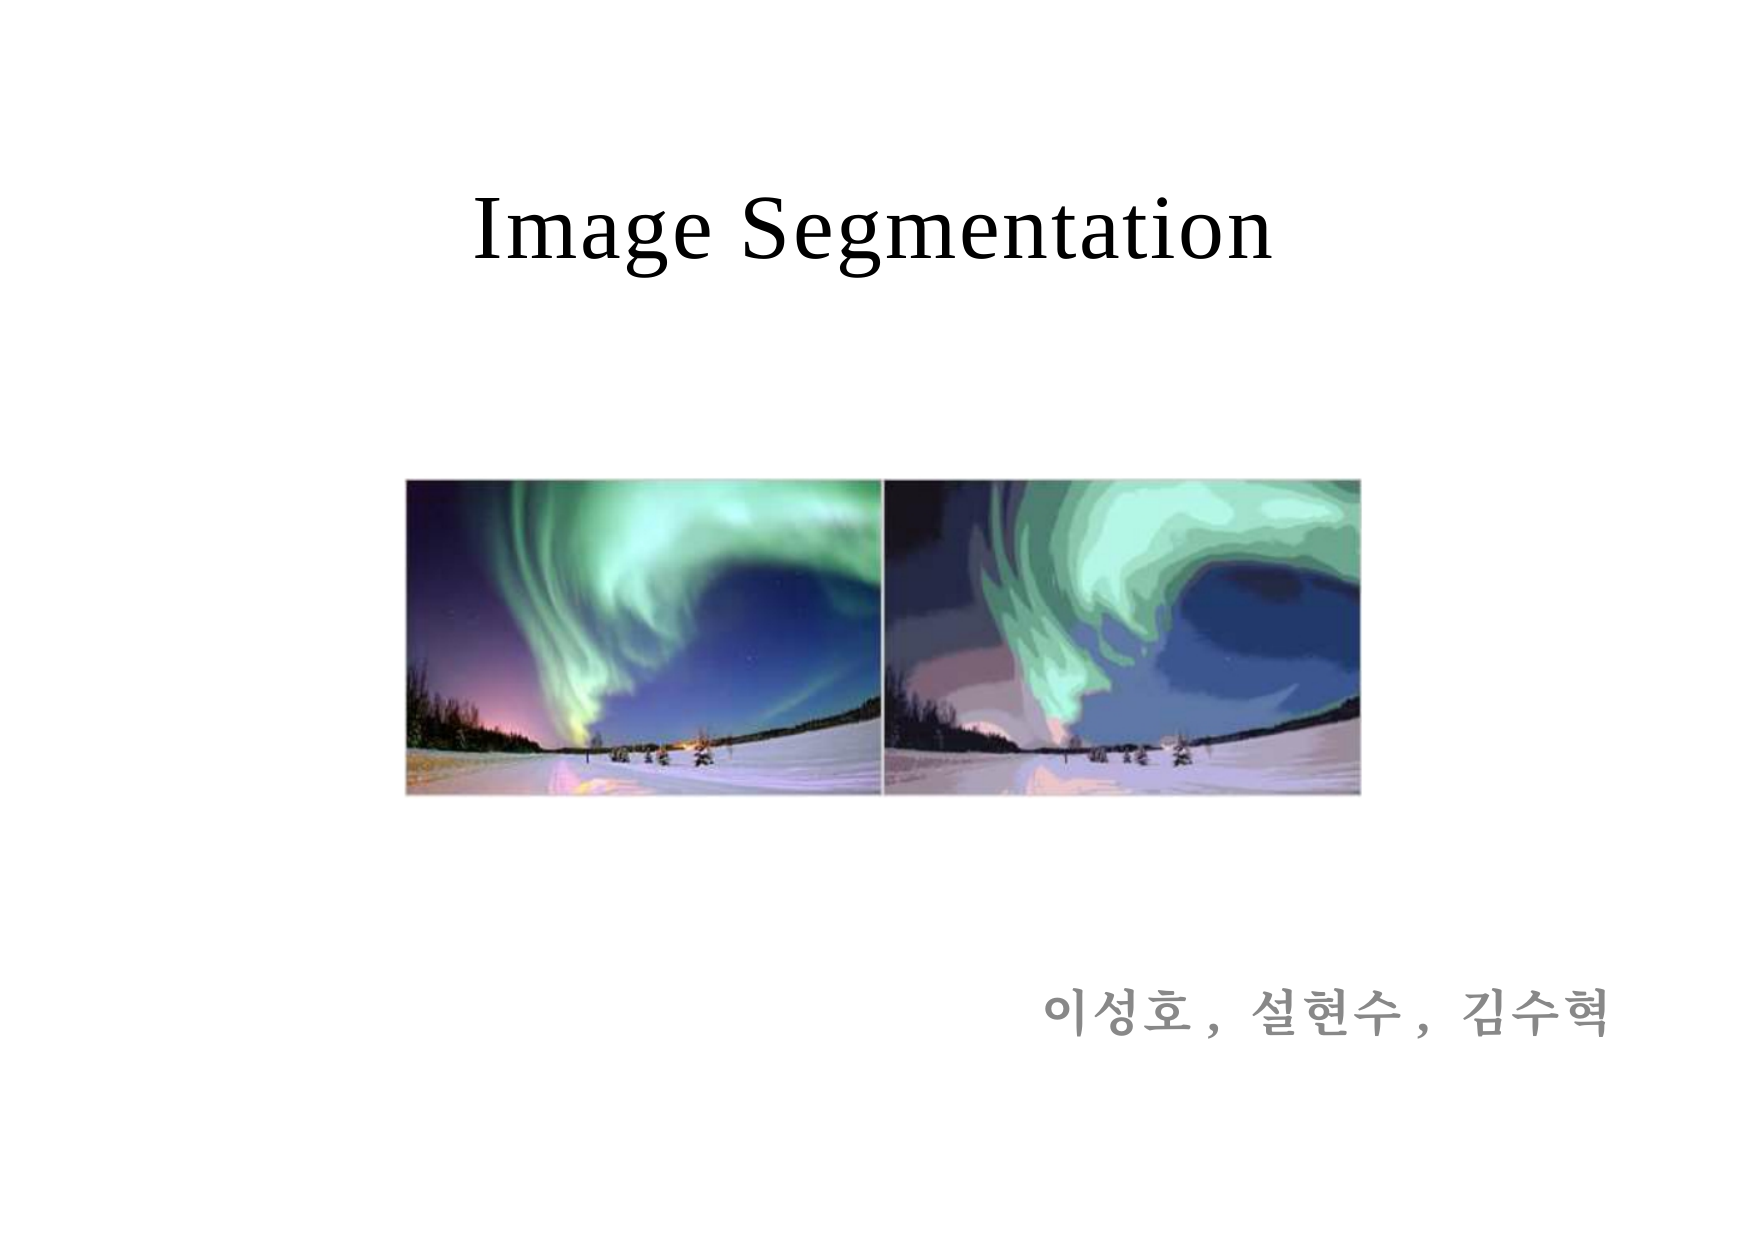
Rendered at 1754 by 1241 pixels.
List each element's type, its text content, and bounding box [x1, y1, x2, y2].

picture [401, 476, 1363, 799]
text_box Image Segmentation 이성호, 설현수, 김수혁 [472, 124, 1676, 1102]
